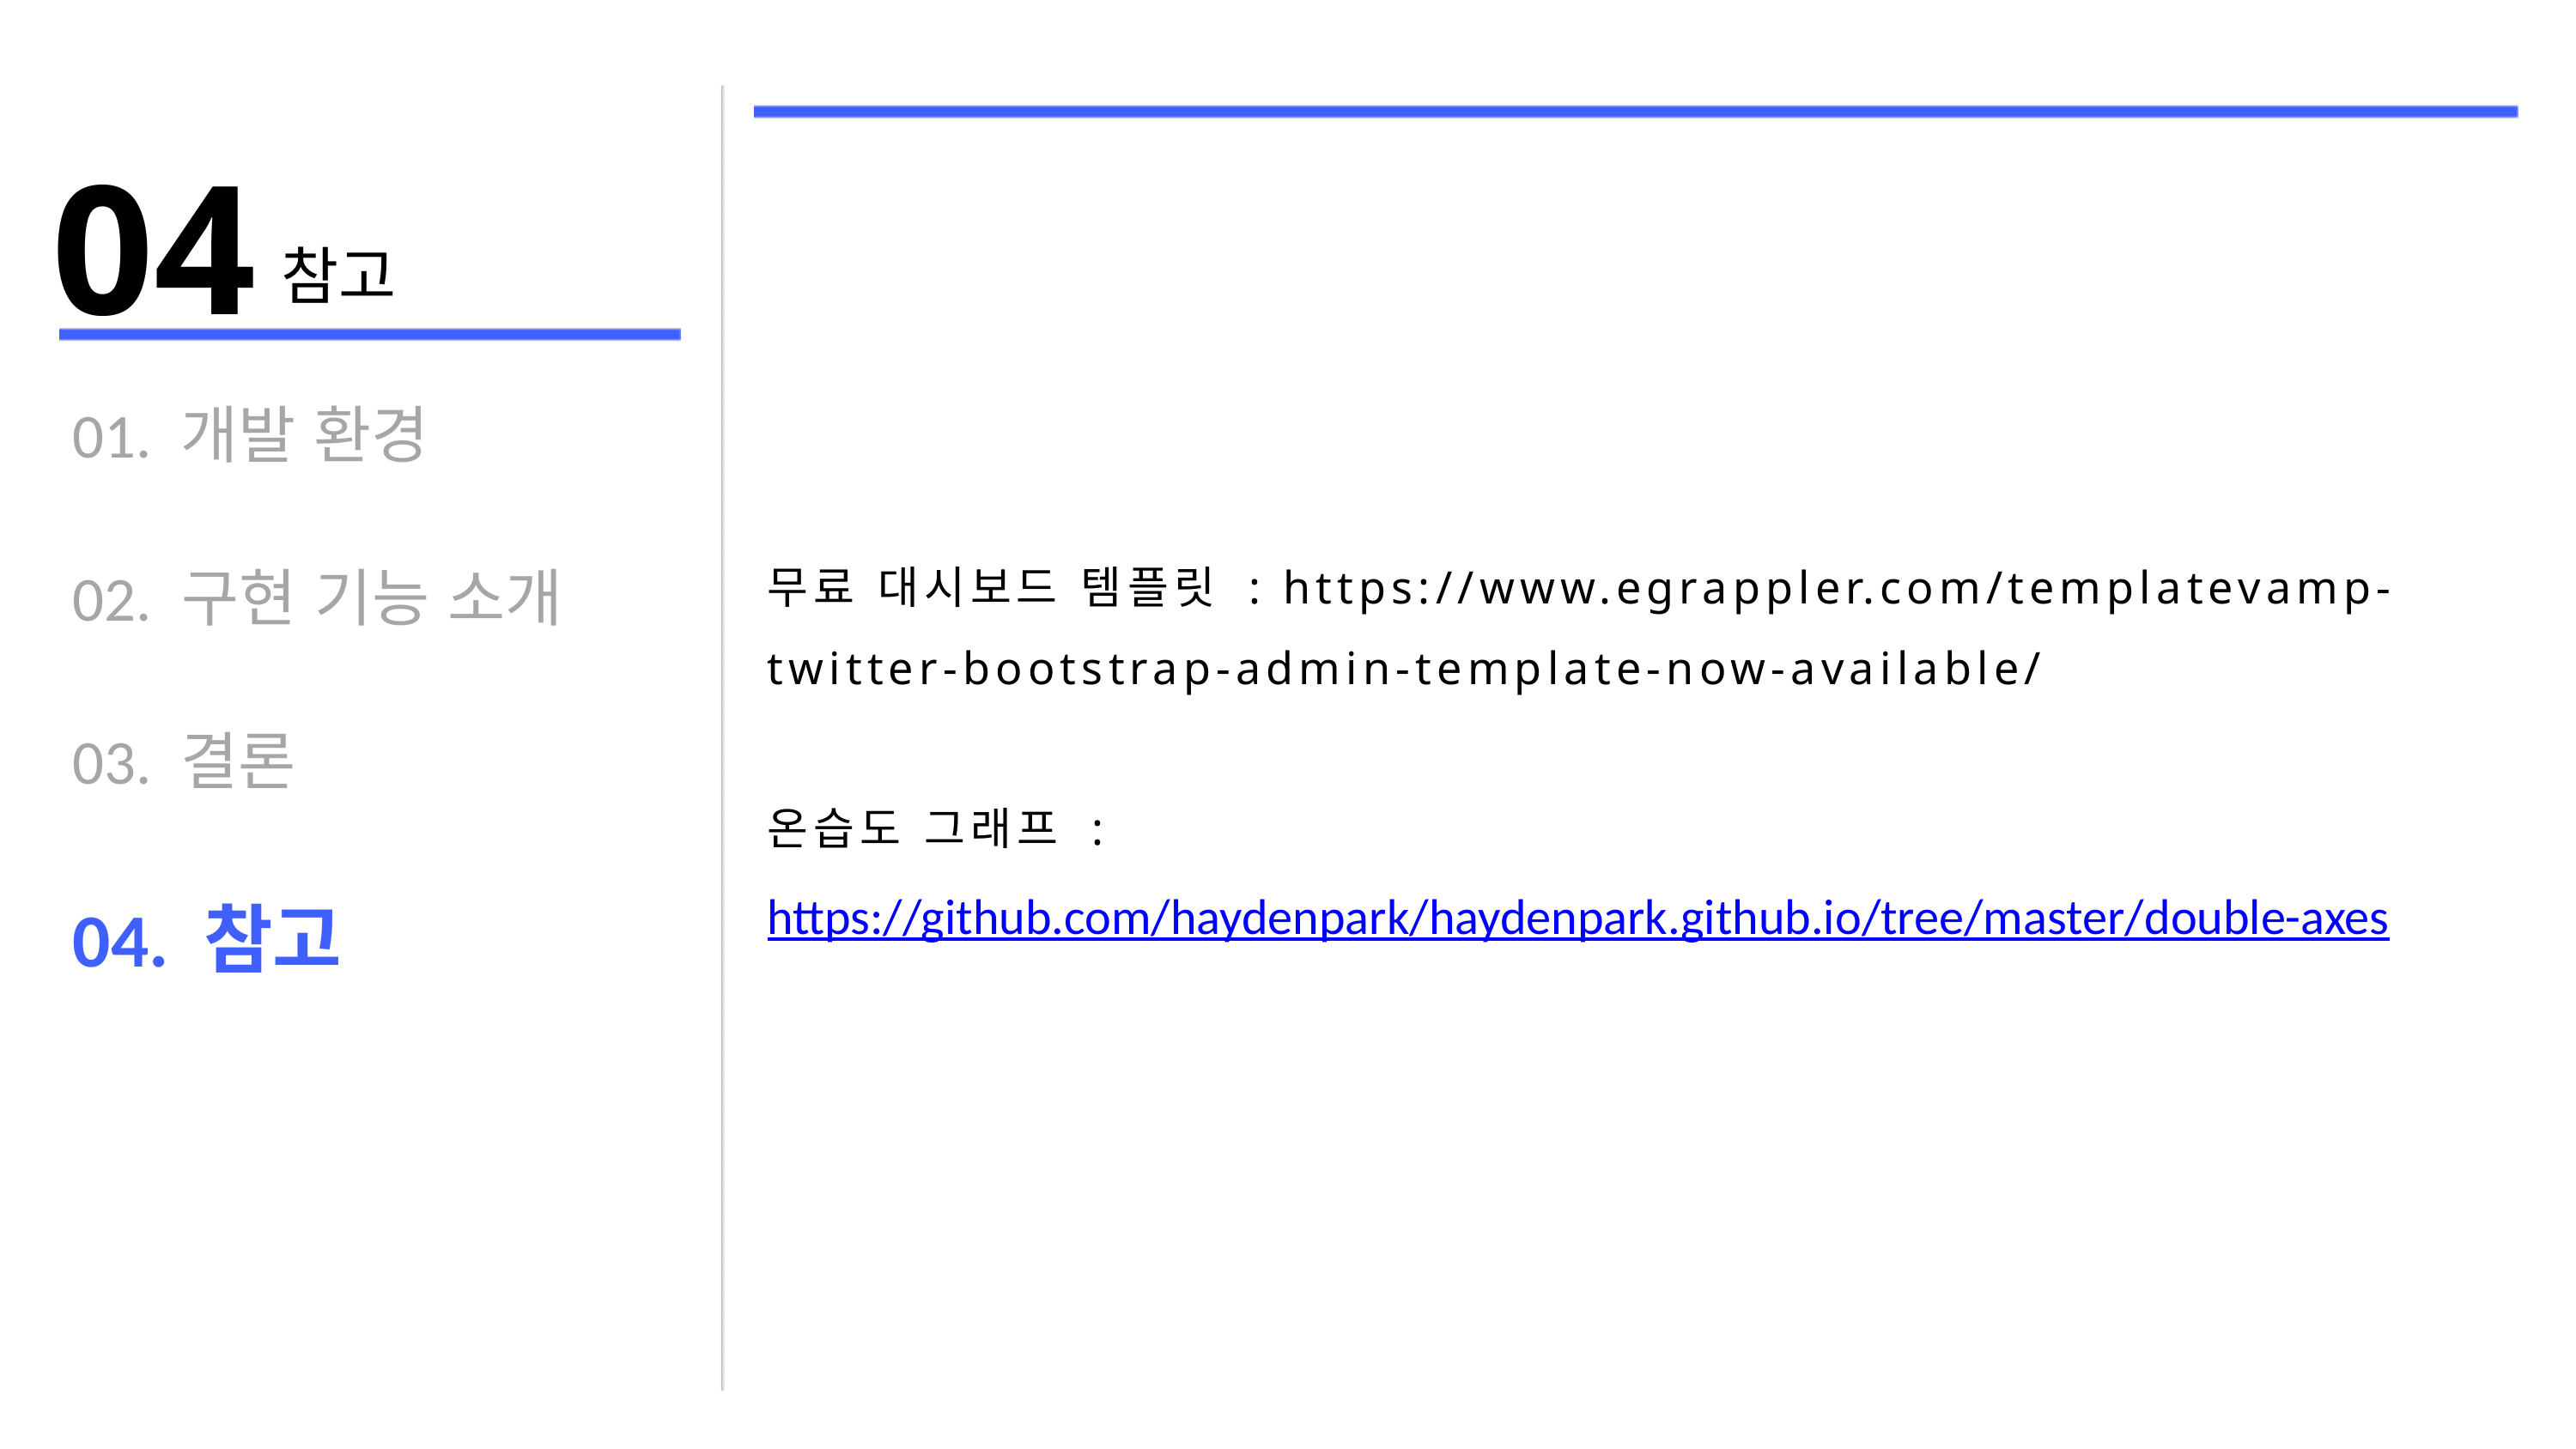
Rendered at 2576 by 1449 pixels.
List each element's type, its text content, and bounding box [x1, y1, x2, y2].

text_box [69, 735, 1376, 742]
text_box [59, 312, 681, 358]
picture [720, 87, 725, 735]
text_box 03. 결론 [59, 715, 688, 803]
text_box 04. 참고 [60, 885, 689, 988]
text_box 참고 [268, 230, 715, 318]
text_box 무료 대시보드 템플릿 : https://www.egrappler.com/templatevamp-twitter-bootstrap-admin-template-now-available/ 온습도 그래프 : https://github.com/haydenpark/haydenpark.github.io/tree/master/double-axes [754, 312, 2456, 1041]
picture [720, 742, 725, 1391]
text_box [754, 89, 2519, 135]
text_box 02. 구현 기능 소개 [60, 552, 664, 640]
text_box 01. 개발 환경 [59, 388, 647, 476]
text_box 04 [39, 130, 301, 357]
